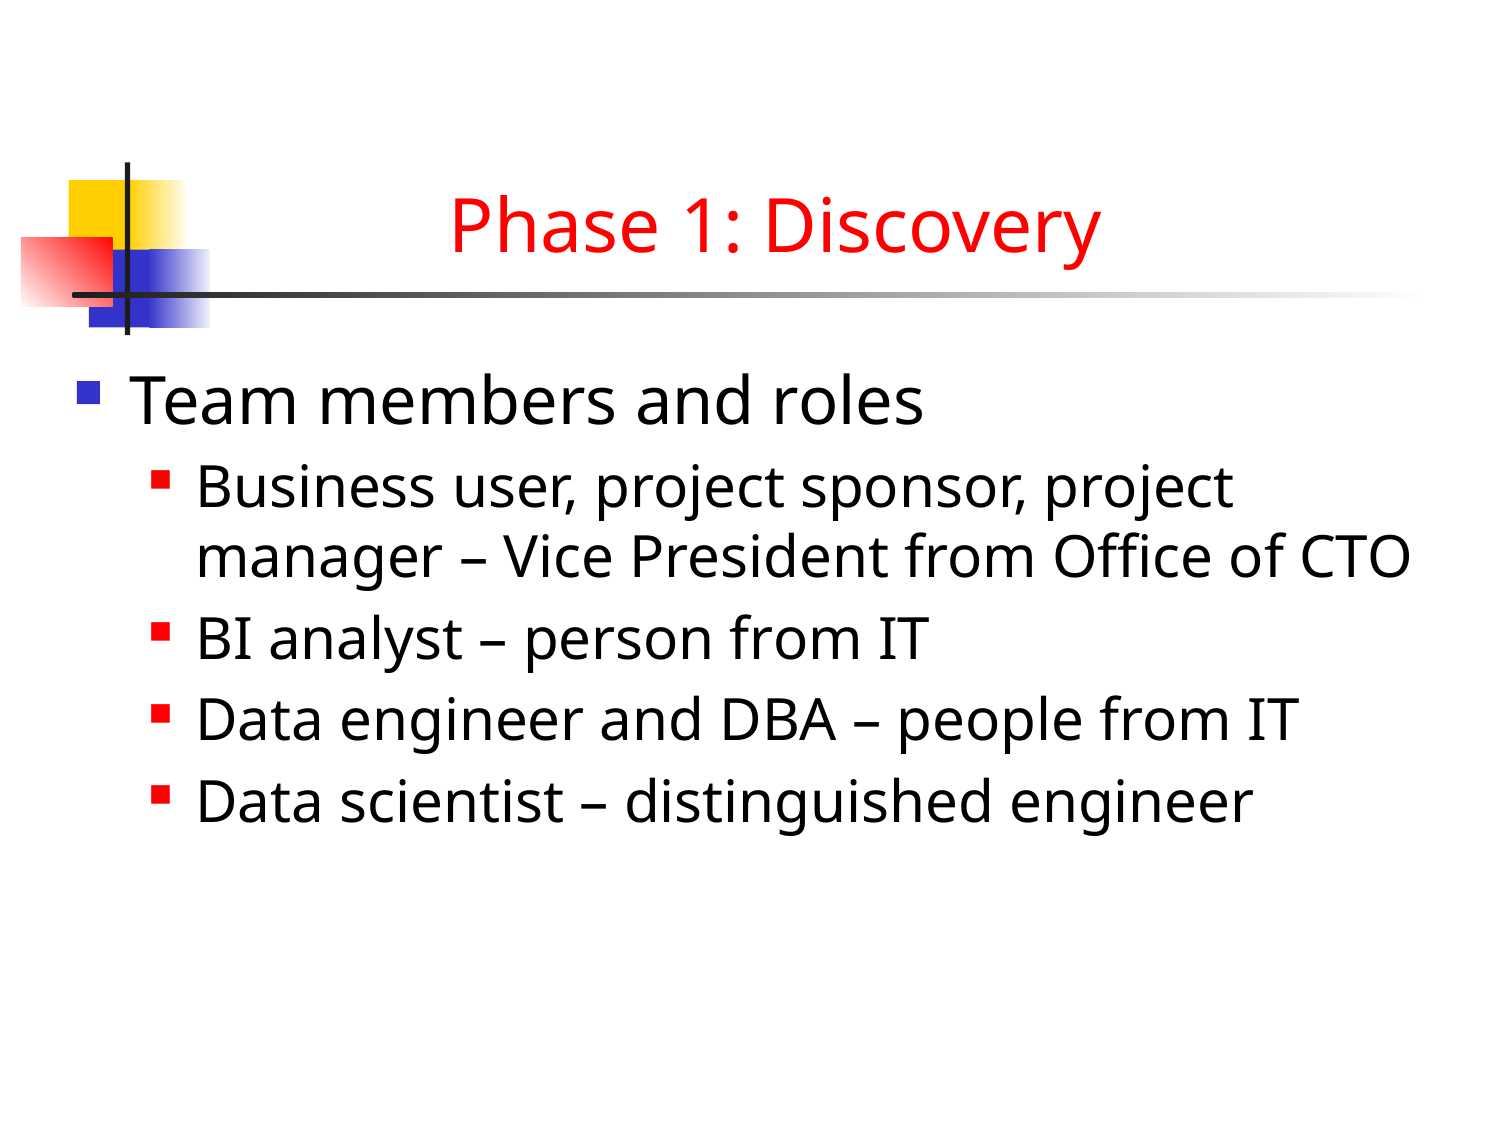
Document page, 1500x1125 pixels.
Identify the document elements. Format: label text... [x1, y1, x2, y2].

title Phase 1: Discovery [188, 175, 1363, 276]
list Team members and roles Business user, project sponsor, project manager – Vice President from Office of CTO BI analyst – person from IT Data engineer and DBA – people from IT Data scientist – distinguished engineer [58, 349, 1472, 1055]
